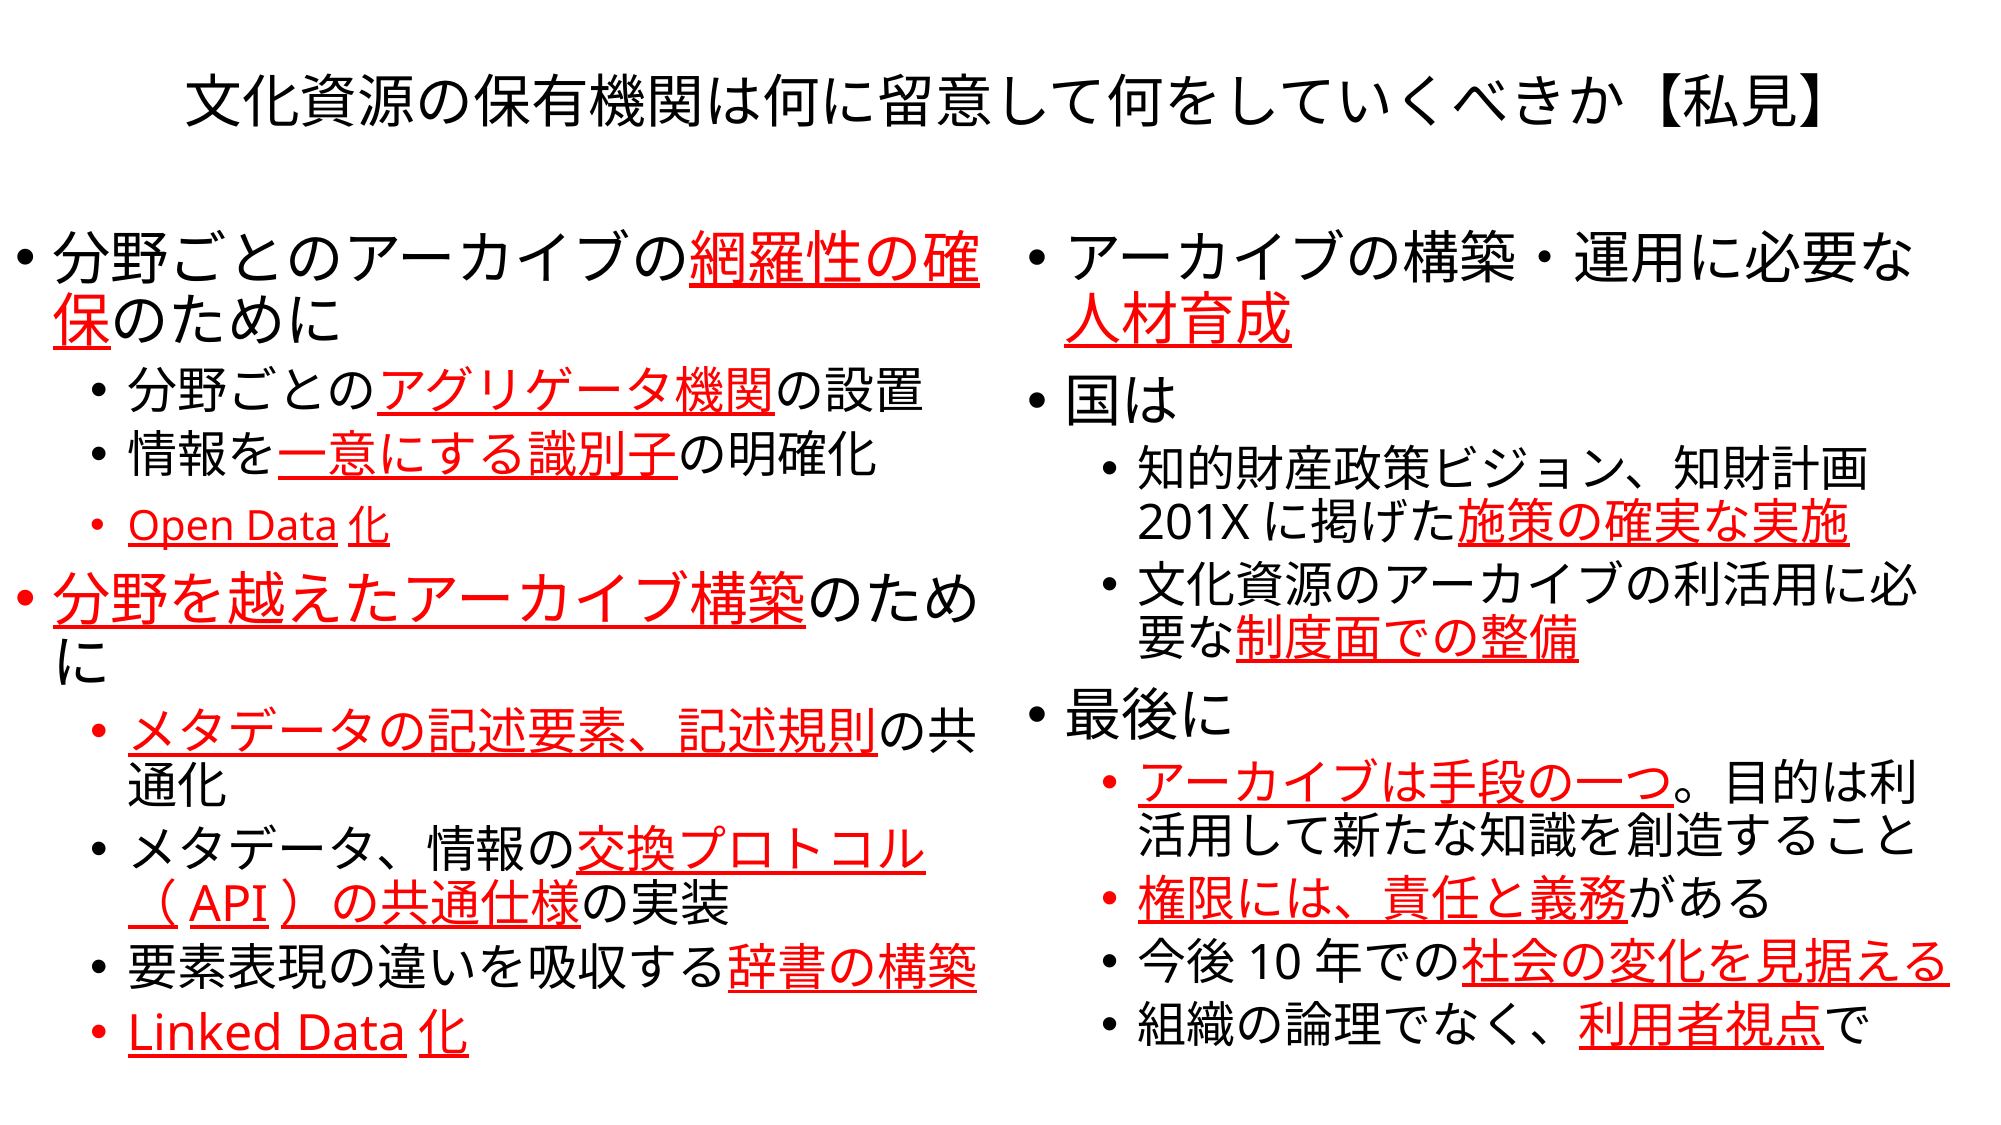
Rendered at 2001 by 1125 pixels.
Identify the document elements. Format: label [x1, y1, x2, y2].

list [0, 221, 1972, 1076]
title [66, 46, 1974, 162]
